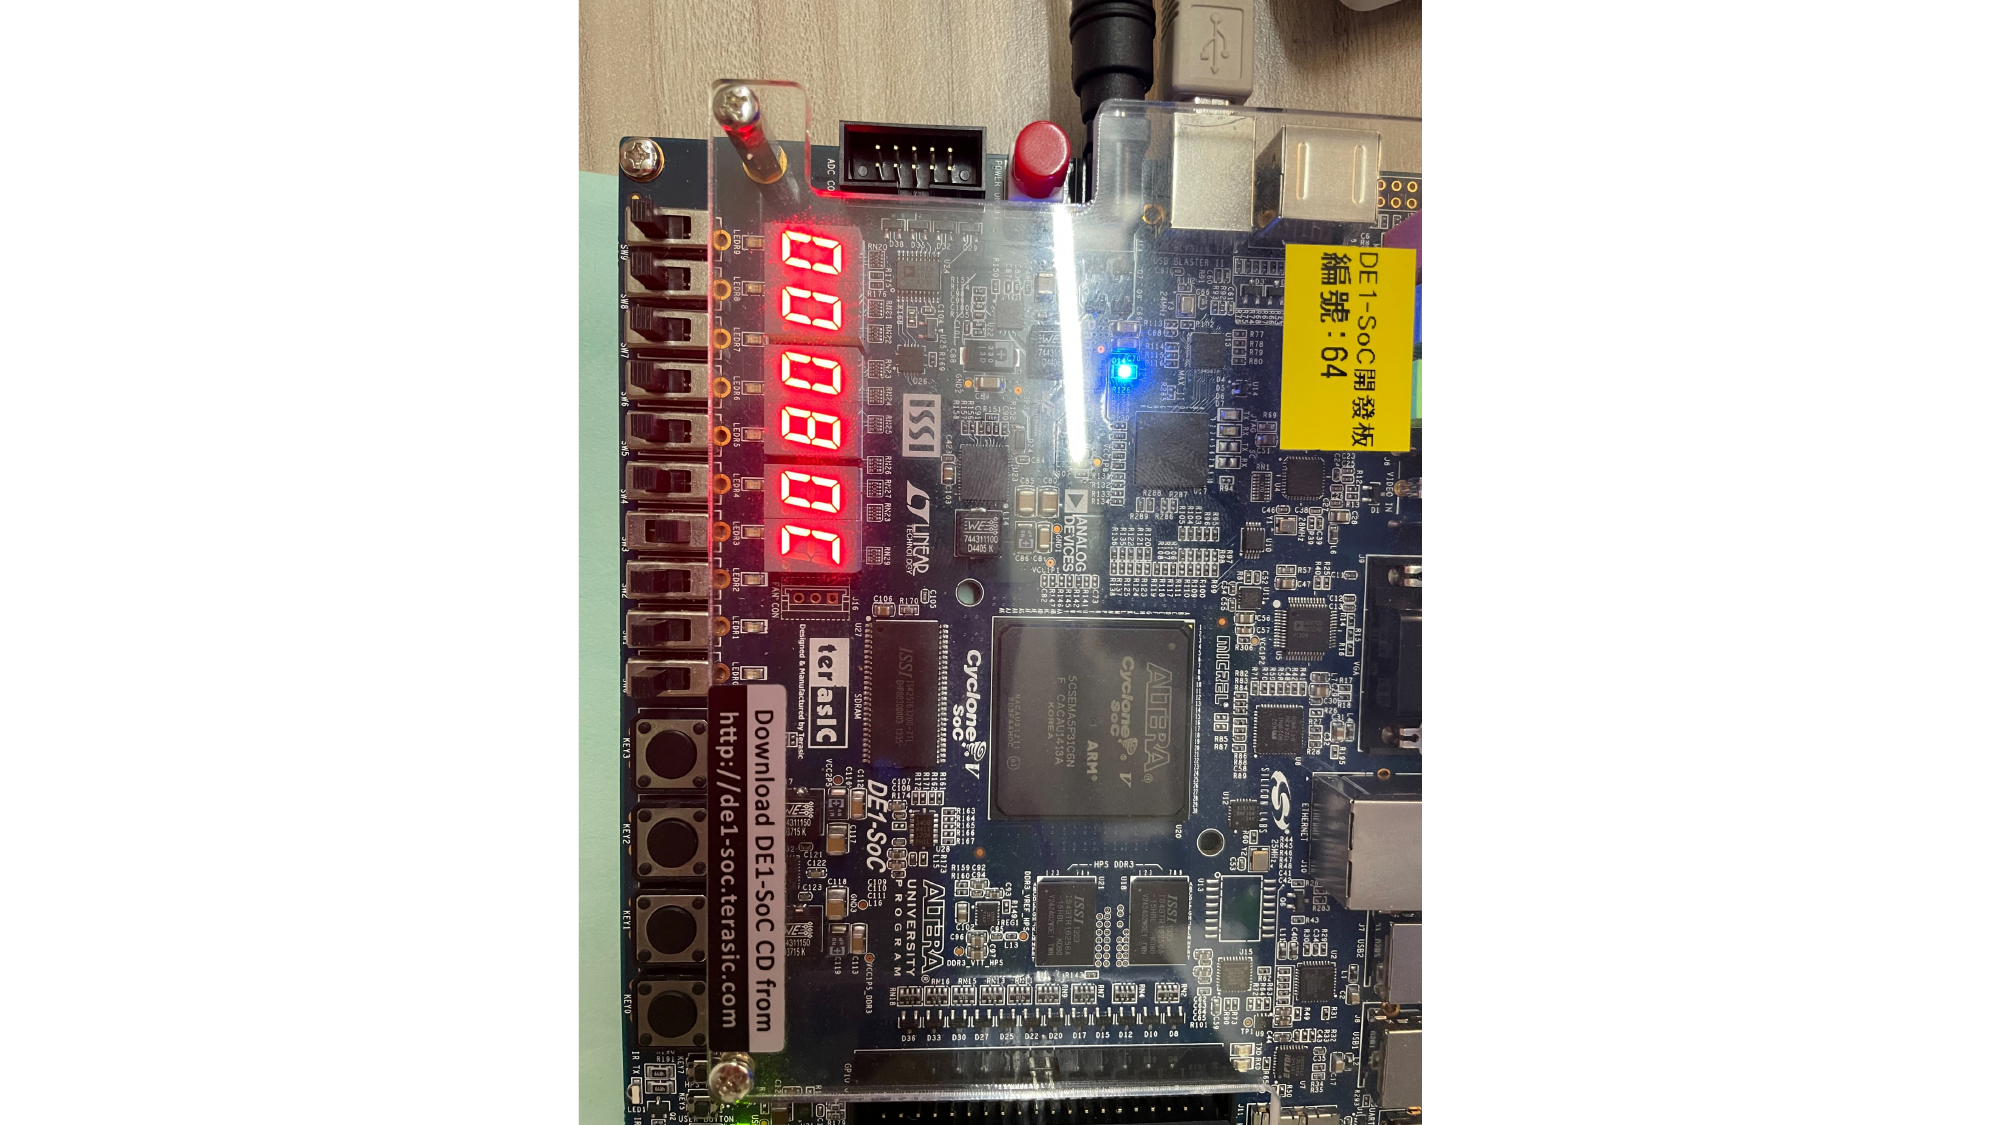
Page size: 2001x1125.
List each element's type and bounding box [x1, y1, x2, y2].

picture [436, 1, 1563, 1124]
